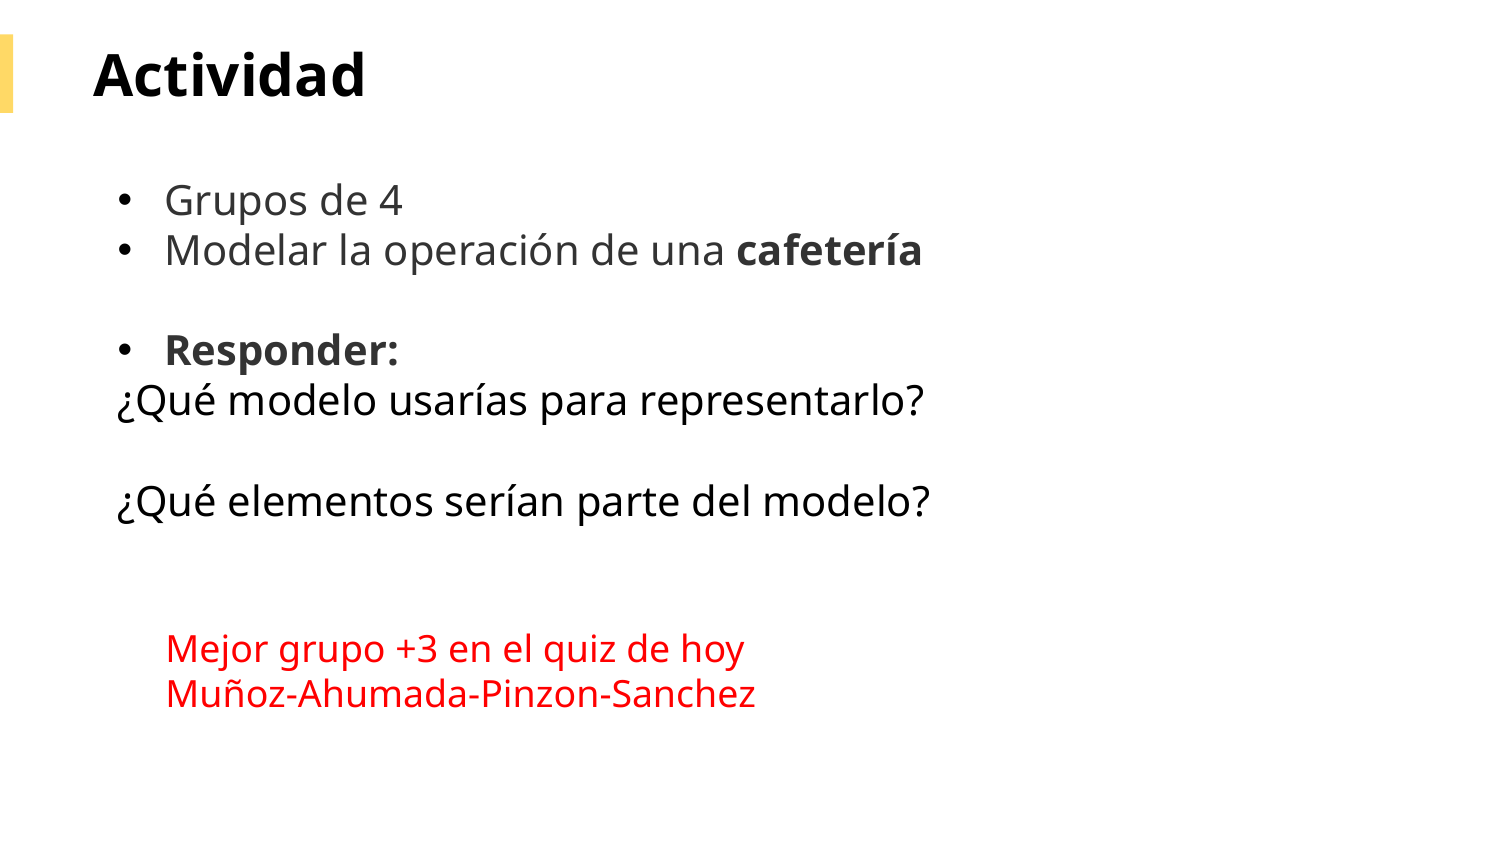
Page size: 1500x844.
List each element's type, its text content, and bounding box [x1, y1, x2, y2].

text_box Actividad [78, 23, 874, 124]
text_box Grupos de 4 Modelar la operación de una cafetería Responder: ¿Qué modelo usarías para representarlo? ¿Qué elementos serían parte del modelo? [102, 166, 1064, 532]
text_box Mejor grupo +3 en el quiz de hoy Muñoz-Ahumada-Pinzon-Sanchez [150, 609, 931, 668]
text_box [0, 34, 14, 113]
